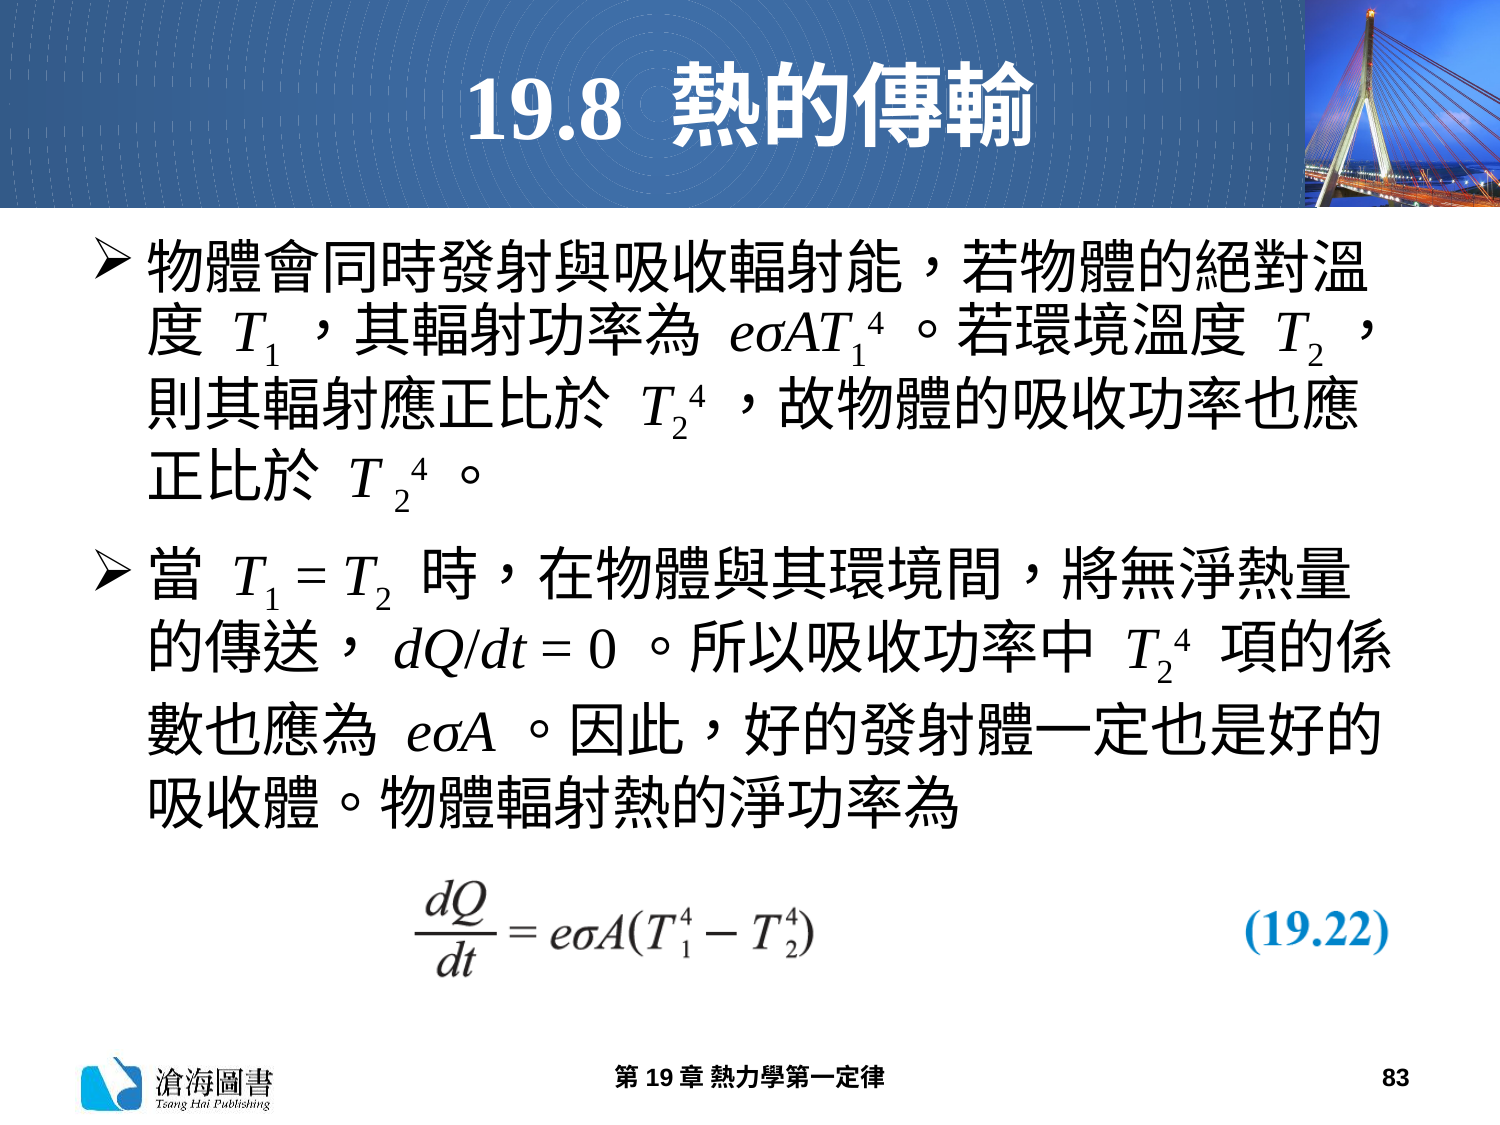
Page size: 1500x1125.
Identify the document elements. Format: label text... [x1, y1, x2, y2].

picture [395, 869, 1395, 995]
list 物體會同時發射與吸收輻射能，若物體的絕對溫度 T1，其輻射功率為 eσAT14。若環境溫度 T2，則其輻射應正比於 T24，故物體的吸收功率也應正比於 T 24。 當 T1 = T2 時，在物體與其環境間，將無淨熱量的傳送，dQ/dt = 0。所以吸收功率中 T24 項的係數也應為 eσA。因此，好的發射體一定也是好的吸收體。物體輻射熱的淨功率為 [75, 219, 1425, 1043]
slide_number 83 [1074, 1046, 1425, 1107]
picture [75, 1049, 274, 1118]
title 19.8 熱的傳輸 [75, 21, 1425, 185]
footer 第19章 熱力學第一定律 [512, 1046, 988, 1107]
picture [1305, 0, 1500, 207]
